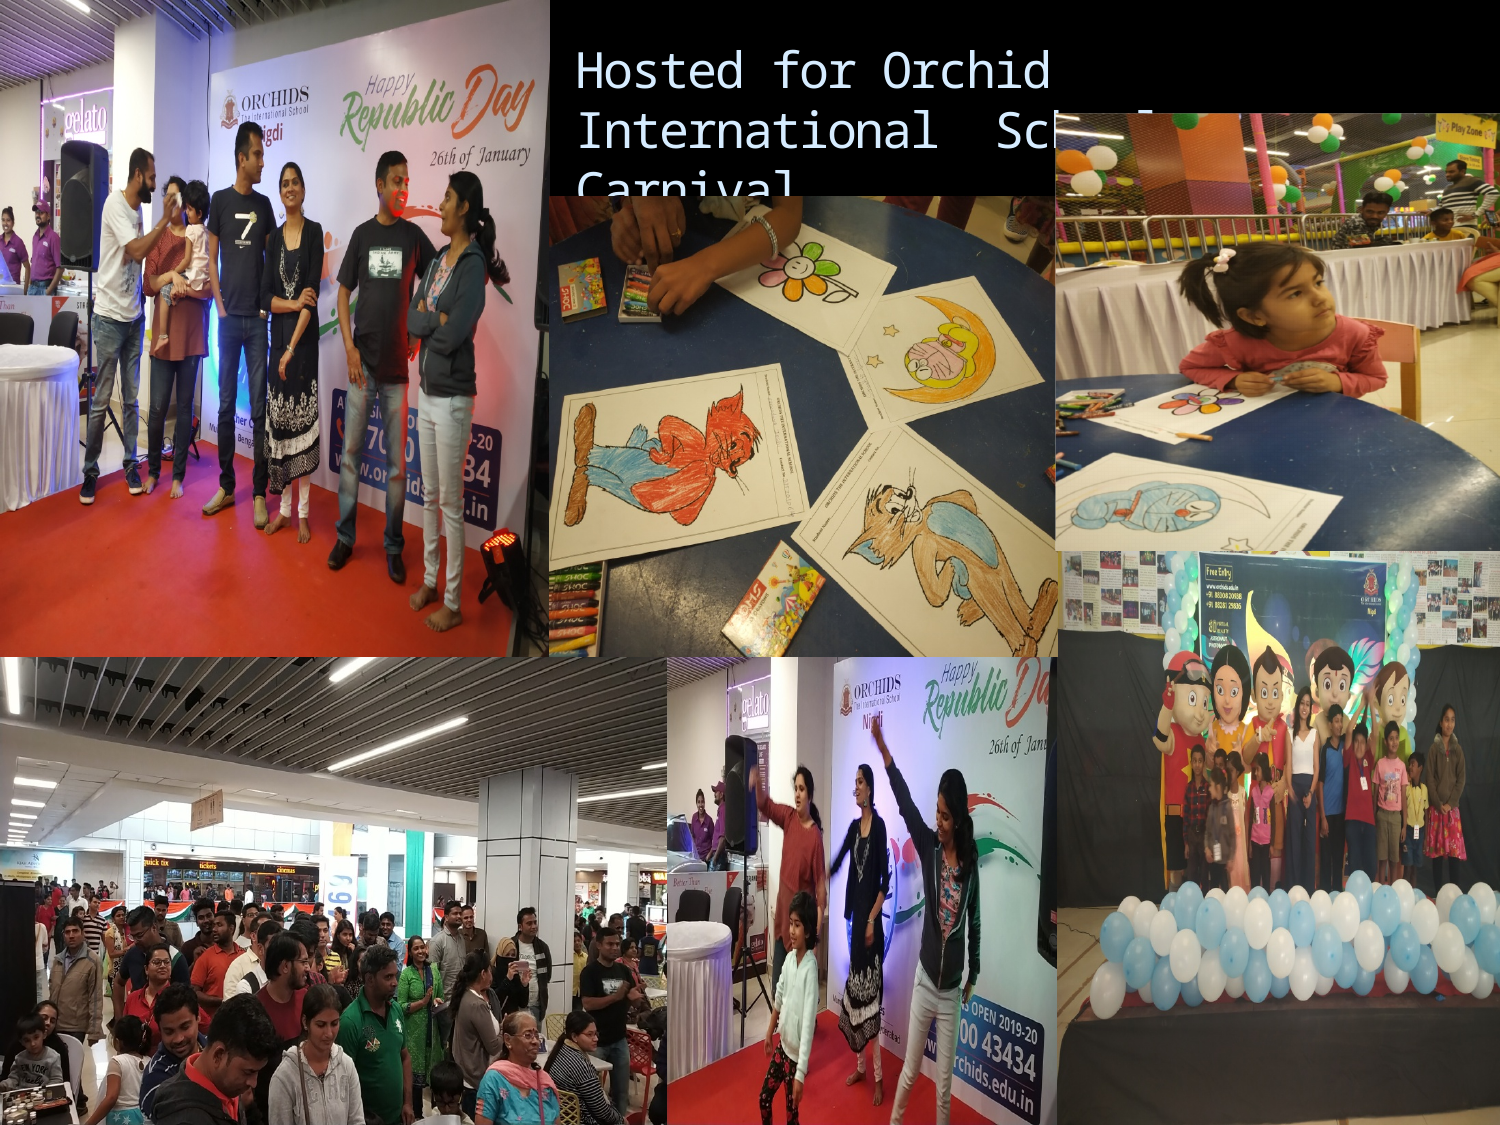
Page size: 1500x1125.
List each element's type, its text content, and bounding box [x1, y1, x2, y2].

title Hosted for Orchid International School-Carnival [561, 30, 1425, 187]
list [0, 668, 658, 1125]
picture [0, 0, 550, 658]
picture [548, 195, 1058, 658]
picture [1056, 563, 1500, 1125]
picture [1058, 109, 1497, 555]
picture [666, 667, 1049, 1125]
